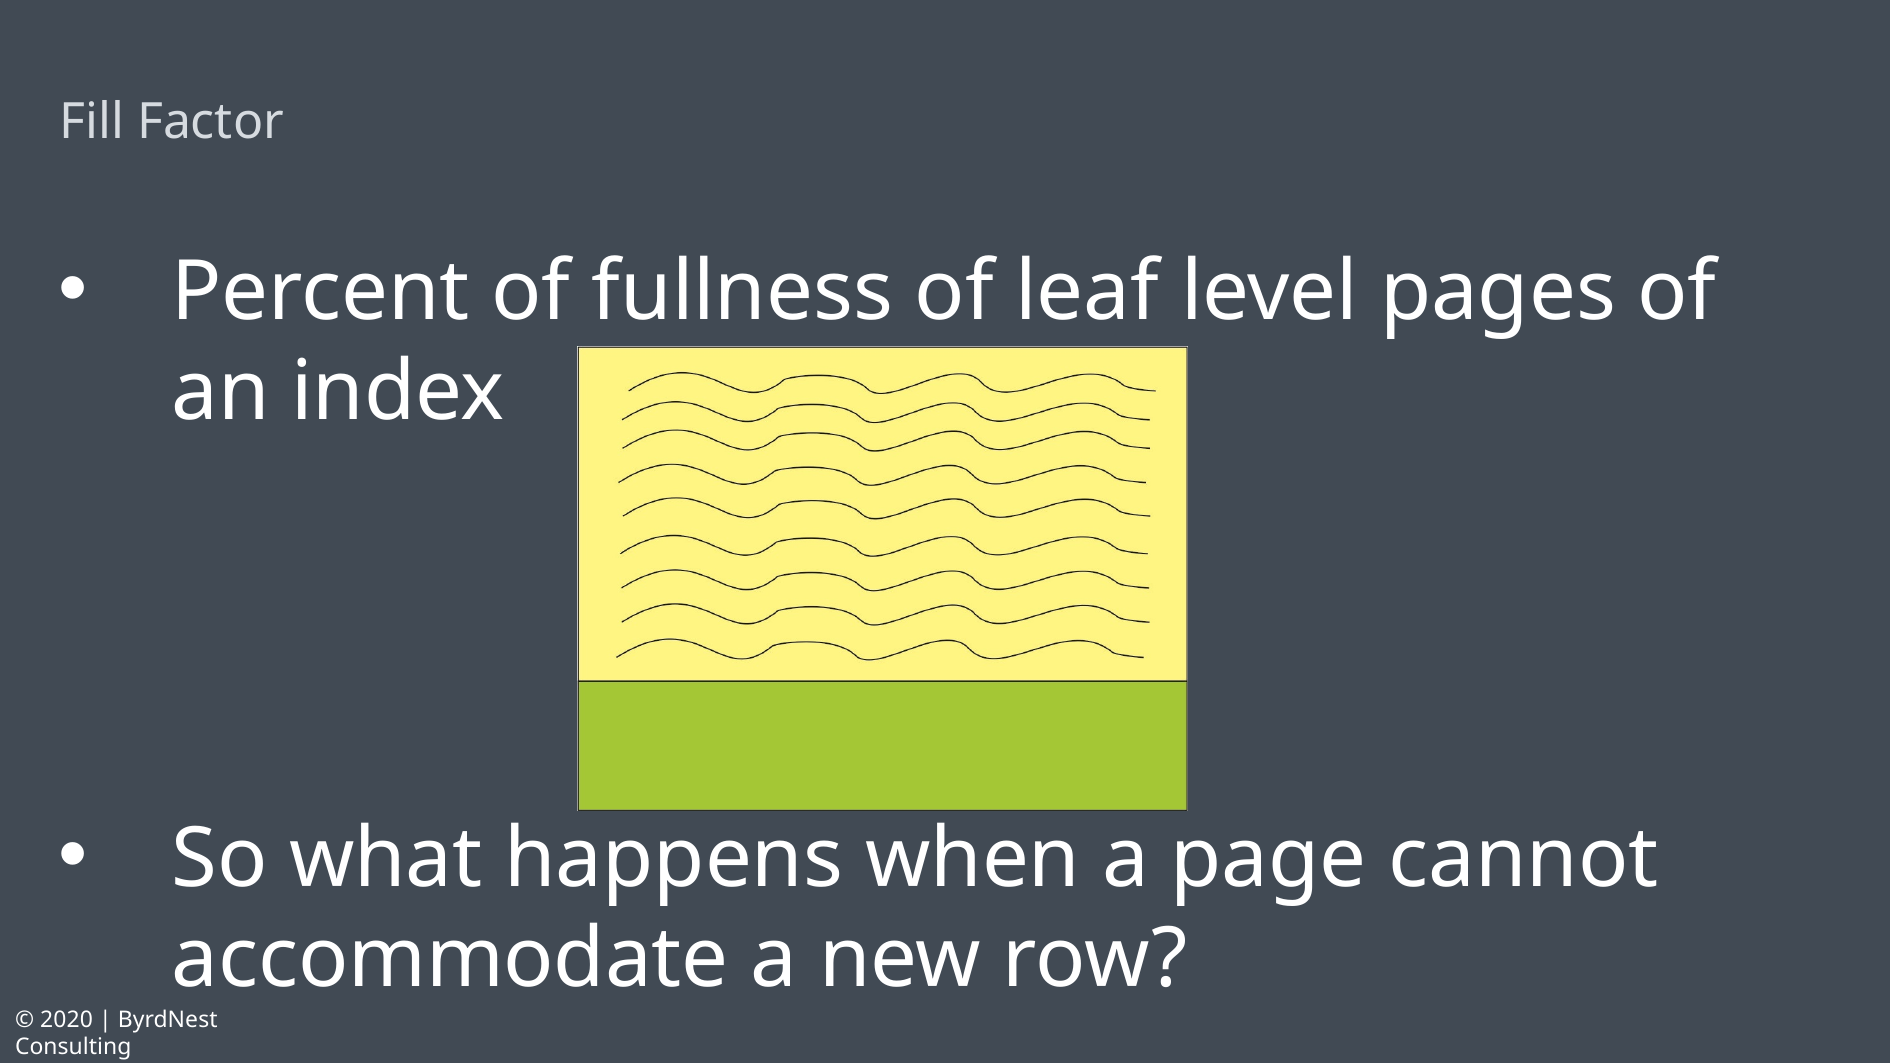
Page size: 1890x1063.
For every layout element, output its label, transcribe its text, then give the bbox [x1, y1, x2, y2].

list Percent of fullness of leaf level pages of an index So what happens when a page cannot accommodate a new row? [59, 236, 1831, 1004]
picture [576, 346, 1189, 812]
title Fill Factor [59, 59, 1831, 178]
text_box © 2020 | ByrdNest Consulting [0, 1001, 337, 1062]
